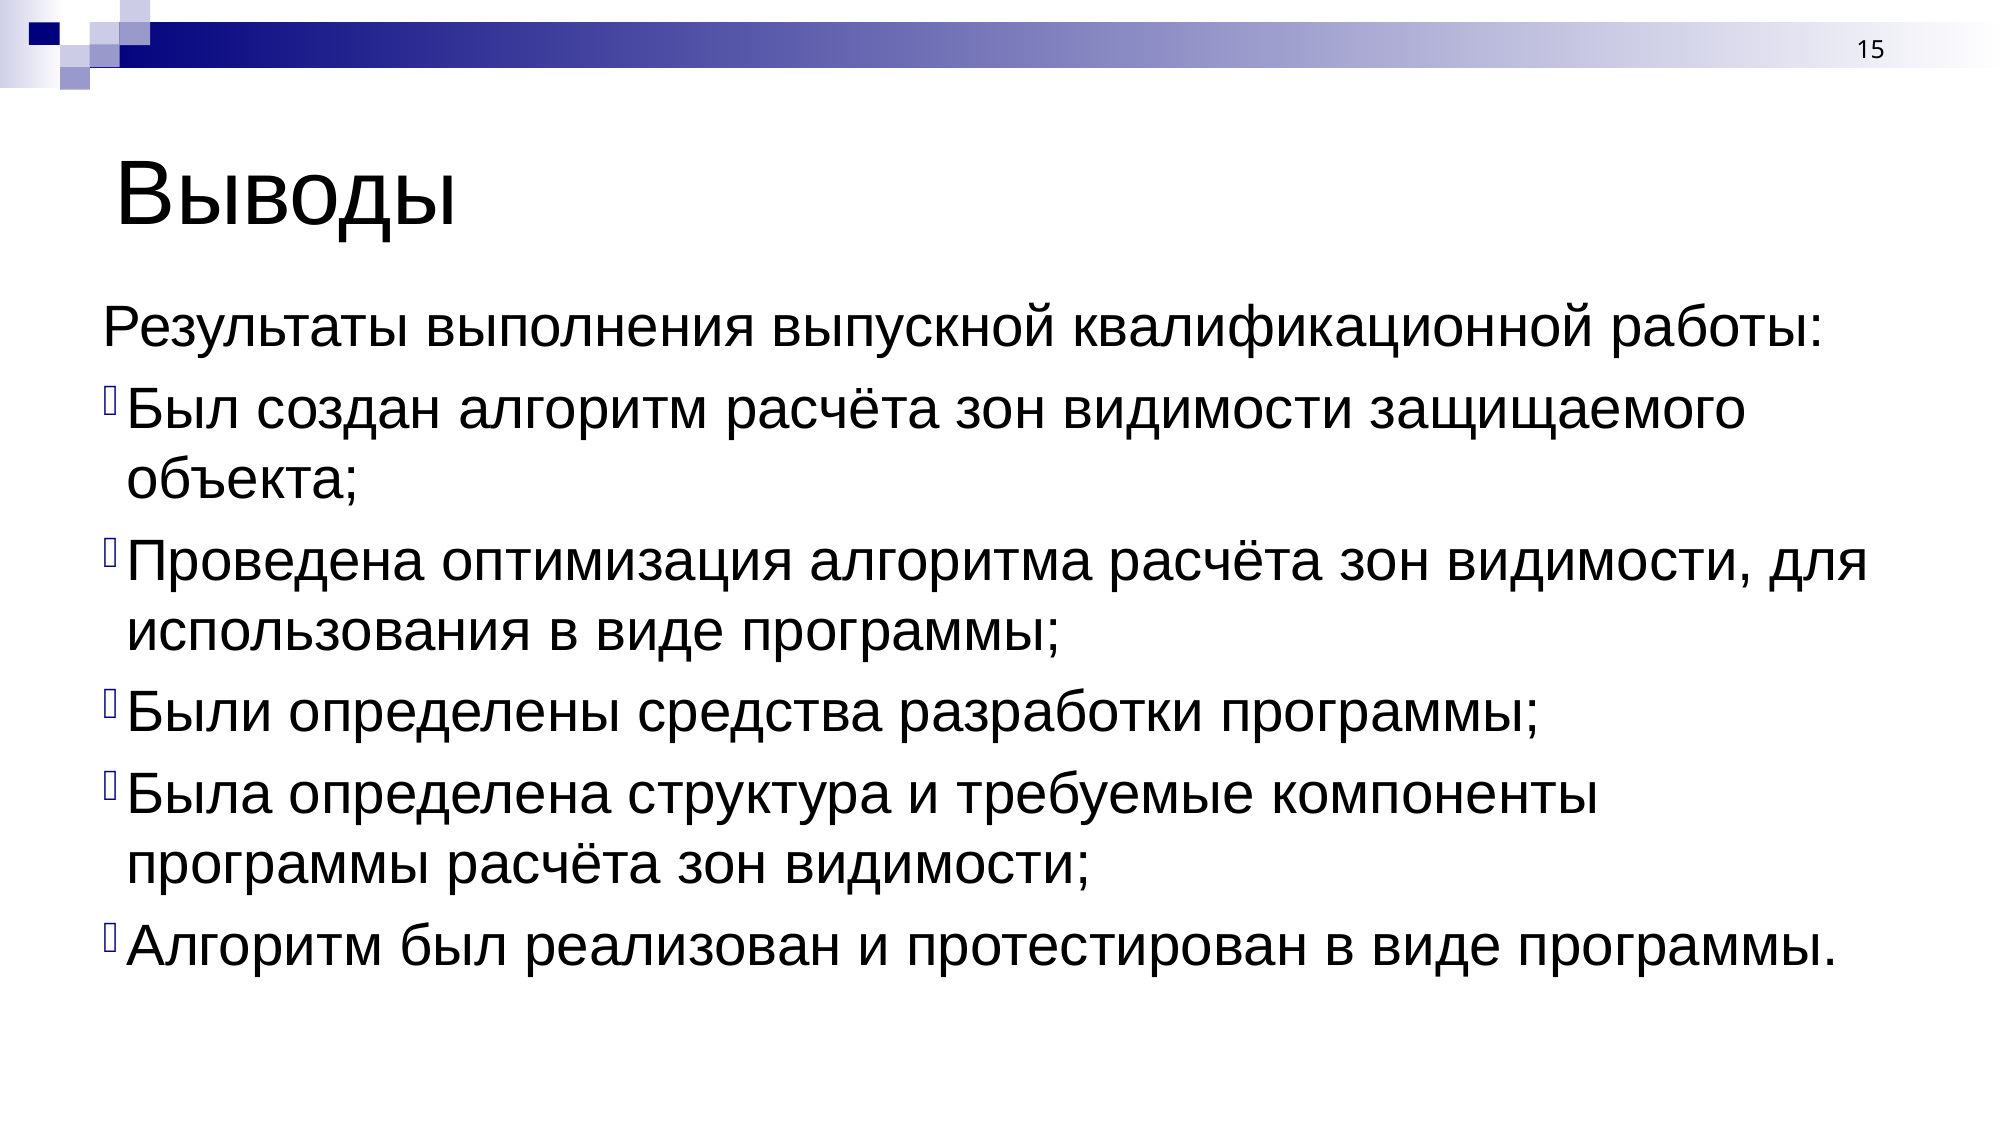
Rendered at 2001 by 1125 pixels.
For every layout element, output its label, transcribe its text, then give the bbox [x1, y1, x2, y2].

slide_number 15 [1433, 0, 1901, 76]
list Результаты выполнения выпускной квалификационной работы: Был создан алгоритм расчёта зон видимости защищаемого объекта; Проведена оптимизация алгоритма расчёта зон видимости, для использования в виде программы; Были определены средства разработки программы; Была определена структура и требуемые компоненты программы расчёта зон видимости; Алгоритм был реализован и протестирован в виде программы. [87, 280, 1889, 919]
title Выводы [99, 74, 1901, 301]
